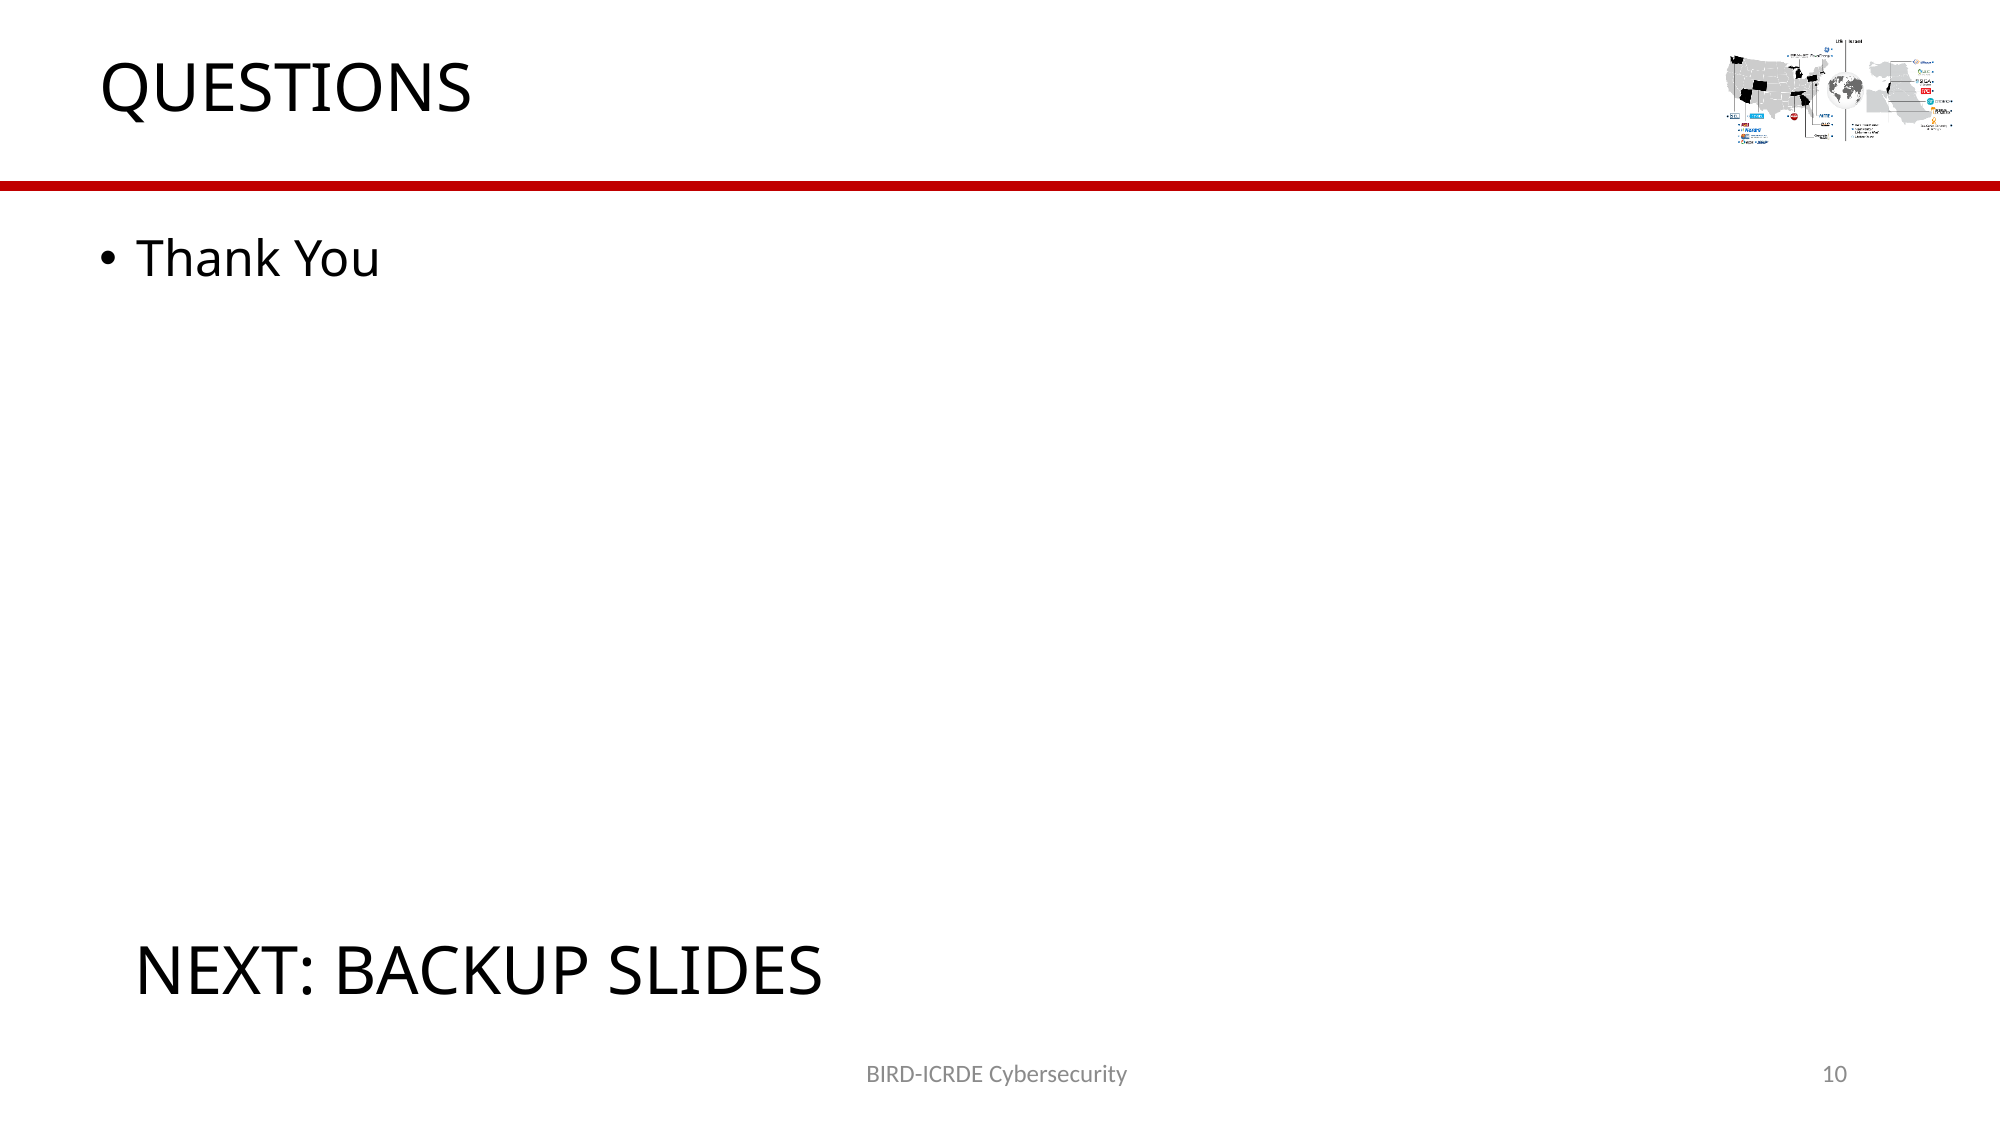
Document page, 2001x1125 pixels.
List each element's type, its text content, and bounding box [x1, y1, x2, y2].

title QUESTIONS [84, 19, 1705, 161]
slide_number 10 [1412, 1042, 1863, 1103]
picture [1724, 38, 1953, 146]
text_box NEXT: BACKUP SLIDES [119, 902, 1740, 1043]
list Thank You [84, 225, 1929, 1018]
